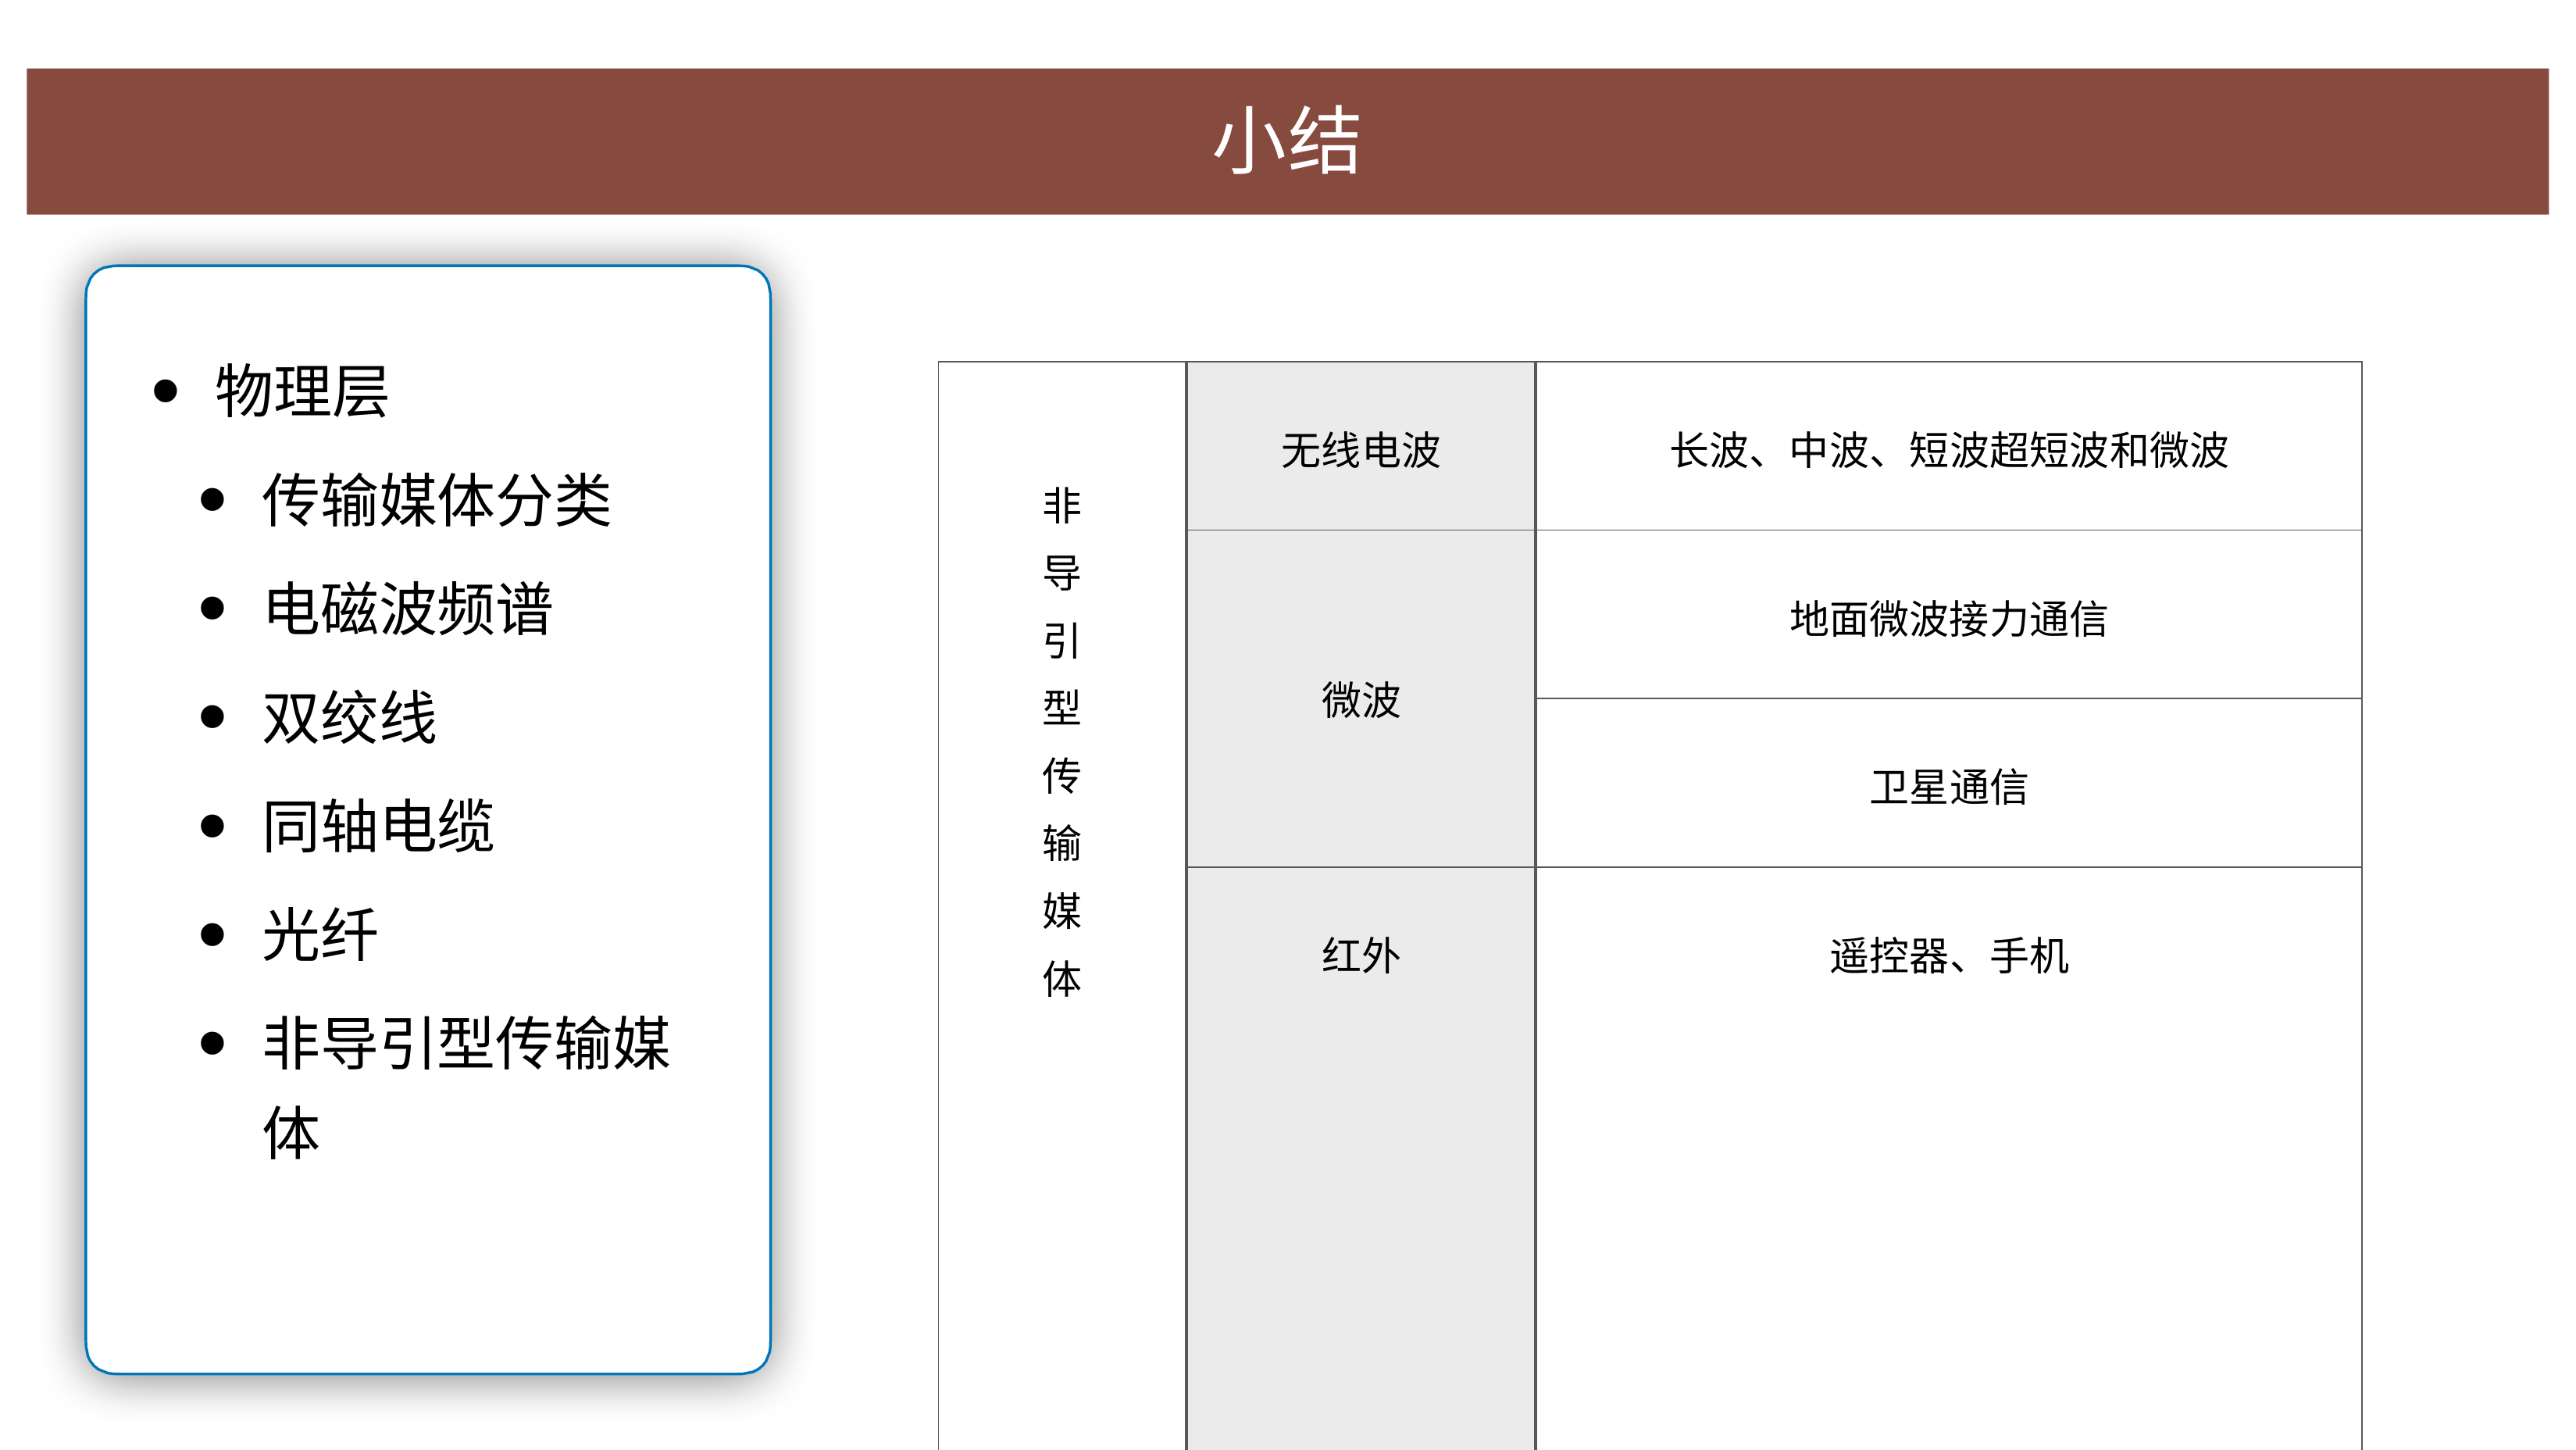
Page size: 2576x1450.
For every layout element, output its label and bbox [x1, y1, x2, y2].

table_header [939, 362, 1185, 1450]
table_cell [1537, 699, 2361, 866]
table_cell [1188, 868, 1534, 1450]
table_header [1188, 362, 1534, 530]
table_cell [1537, 530, 2361, 698]
table_cell [1188, 530, 1534, 866]
table_header [1537, 362, 2361, 530]
text_box [34, 217, 822, 1428]
text_box [27, 68, 2549, 215]
table_cell [1537, 868, 2361, 1450]
